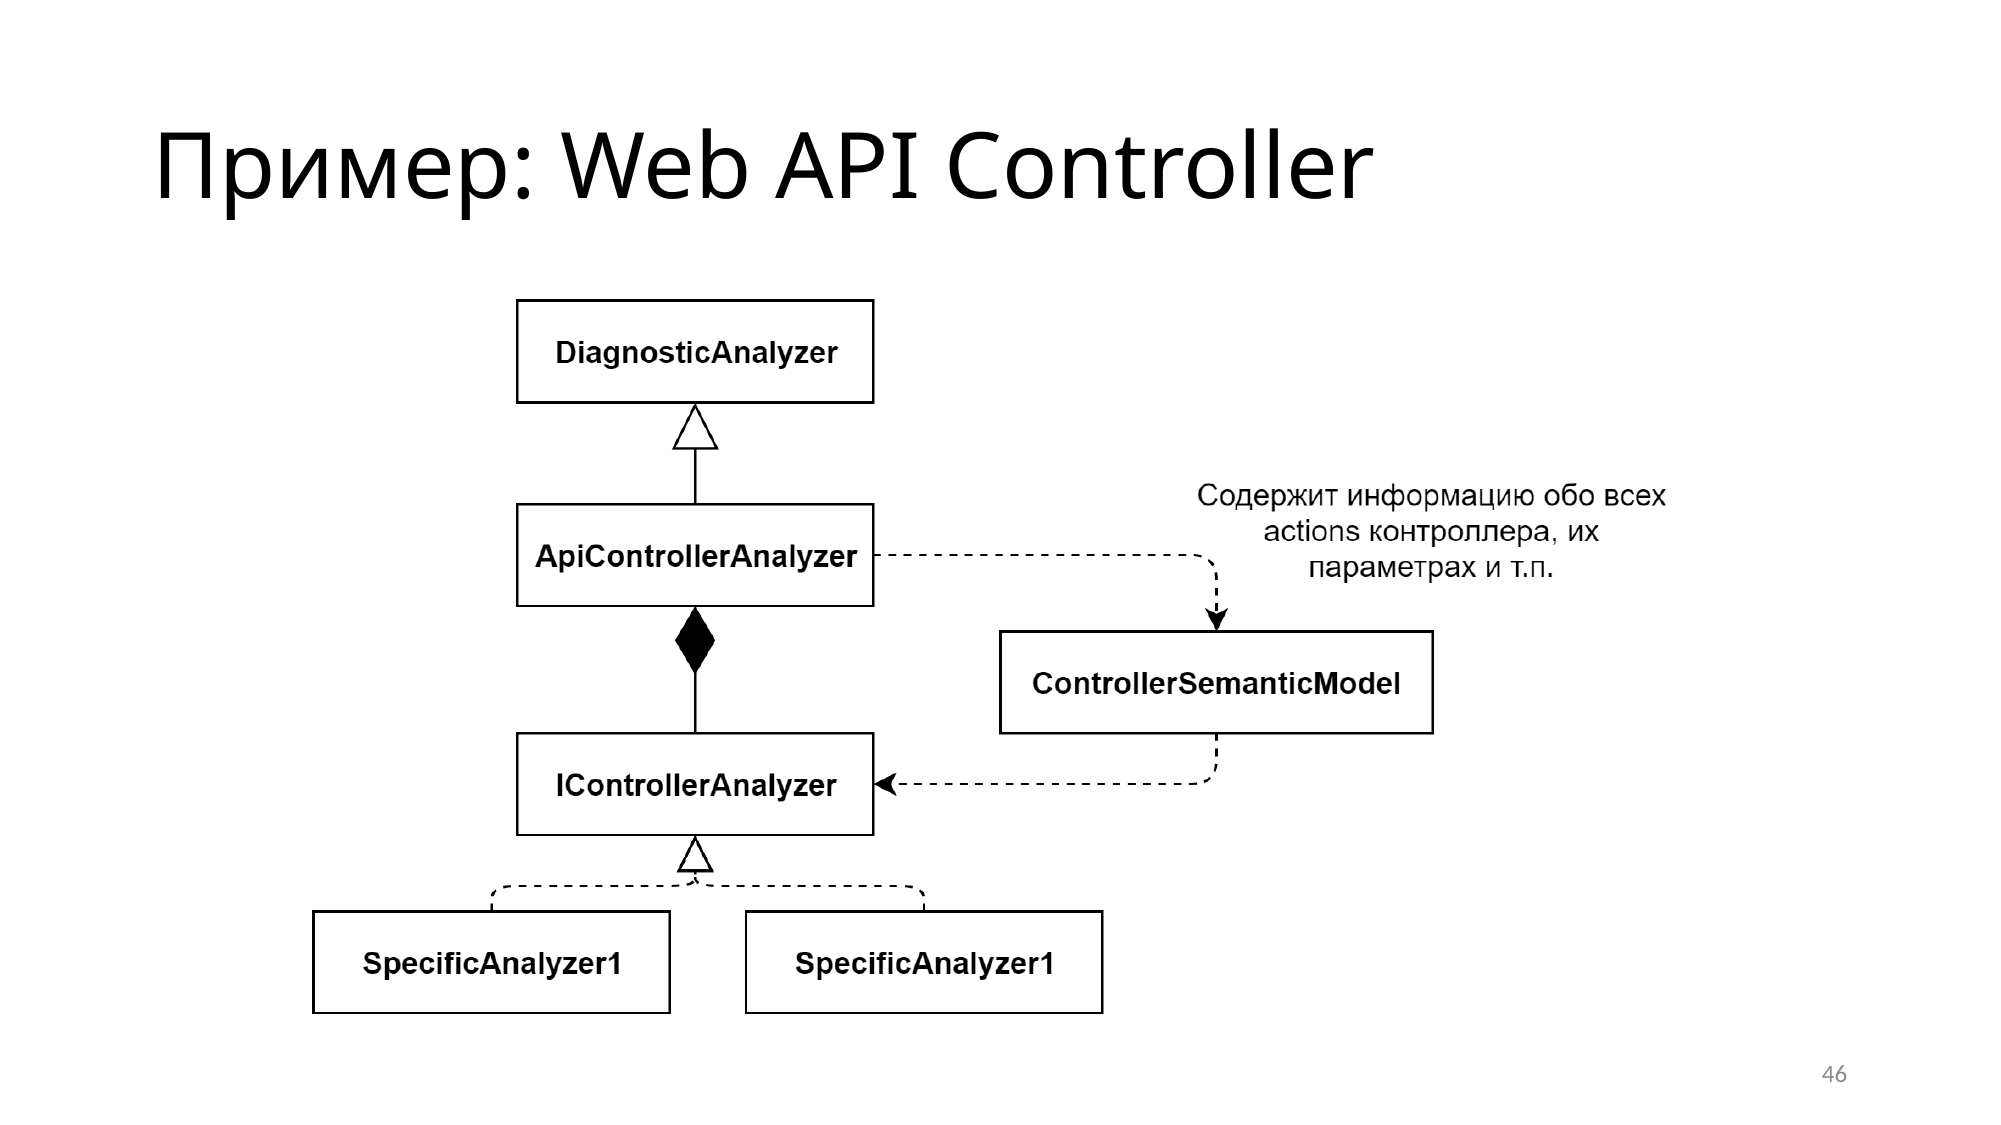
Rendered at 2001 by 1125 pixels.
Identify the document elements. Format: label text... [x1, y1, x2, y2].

title Пример: Web API Controller [137, 59, 1863, 278]
slide_number 46 [1412, 1042, 1863, 1103]
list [312, 299, 1688, 1014]
